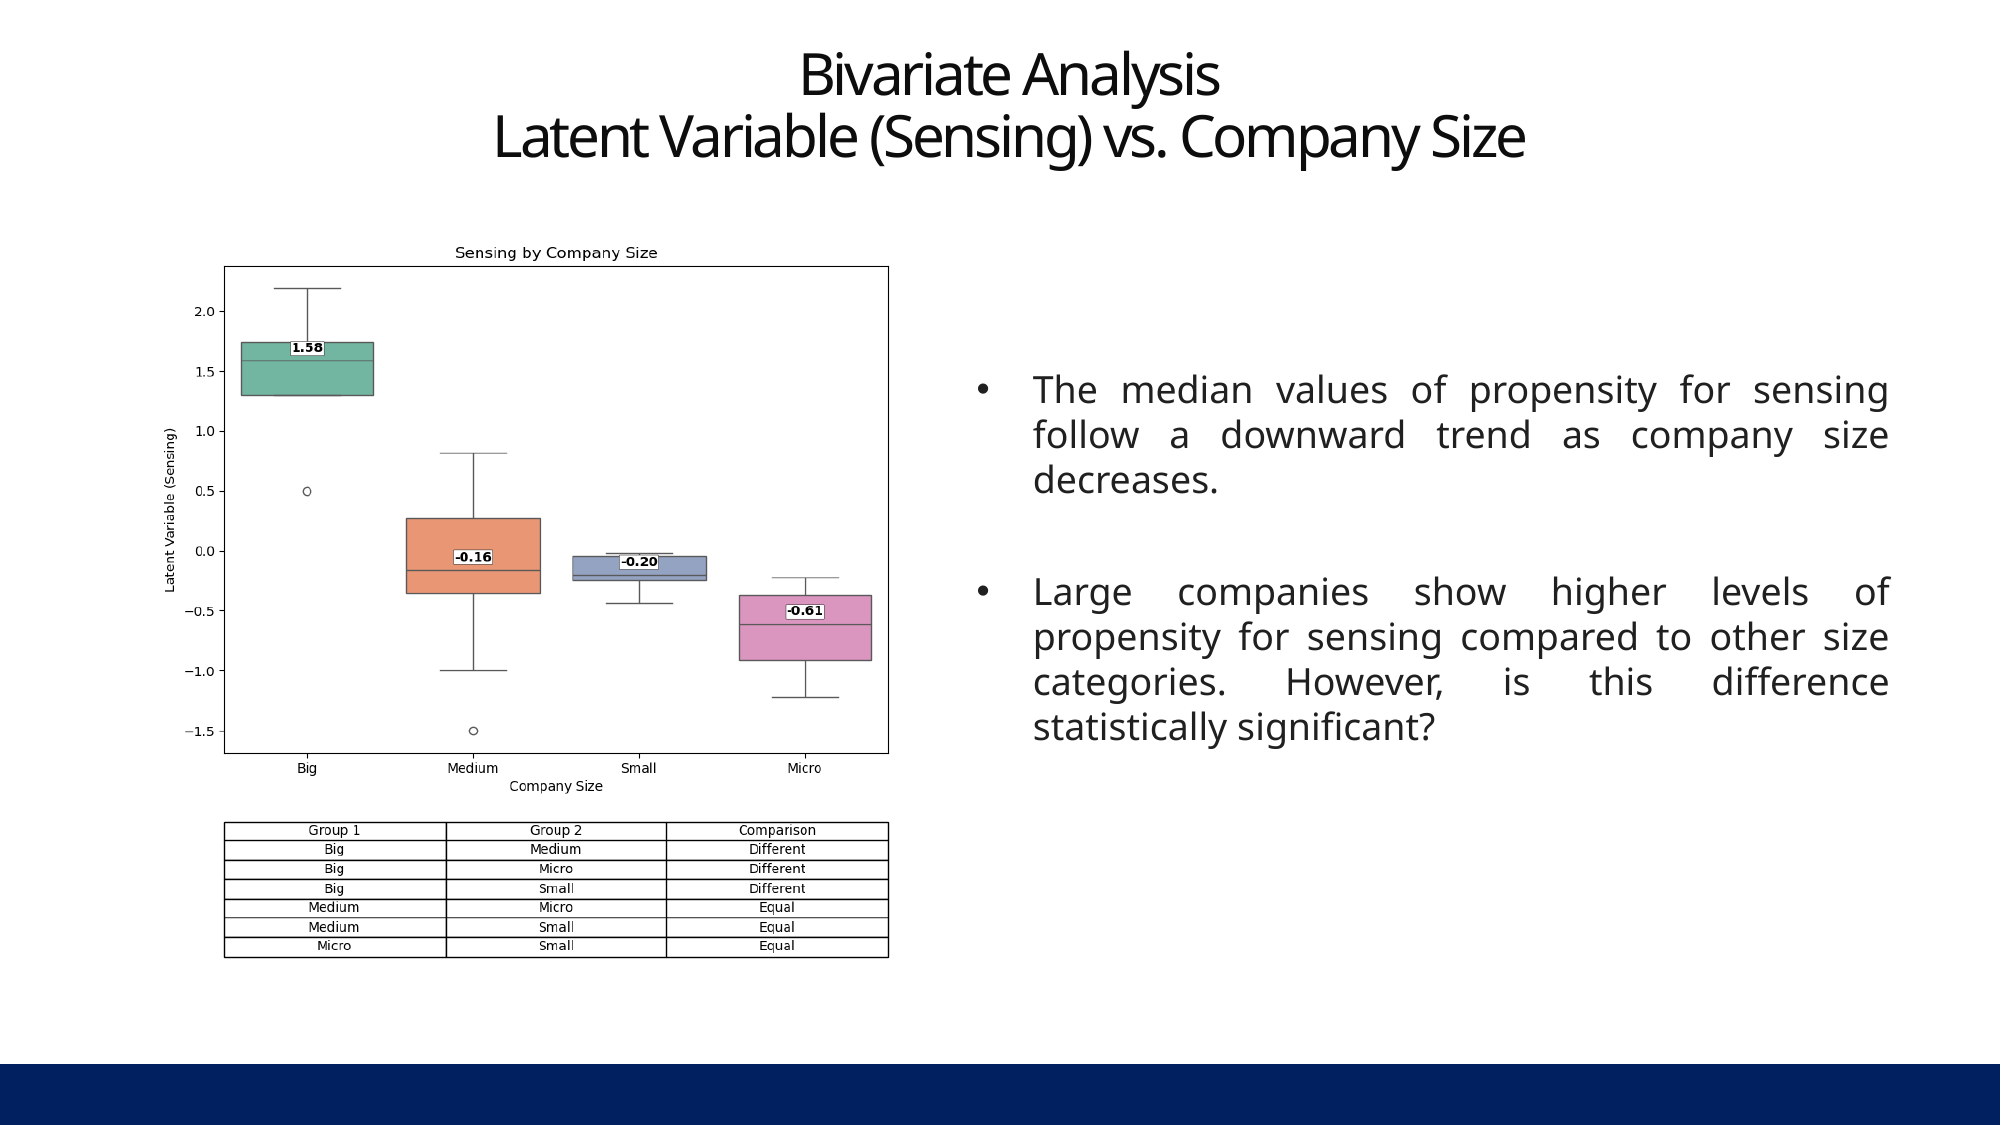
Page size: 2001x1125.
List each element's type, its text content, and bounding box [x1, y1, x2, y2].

title Bivariate Analysis Latent Variable (Sensing) vs. Company Size [0, 44, 2000, 171]
text_box Large companies show higher levels of propensity for sensing compared to other size categories. However, is this difference statistically significant? [961, 560, 1906, 756]
text_box [0, 1064, 2000, 1125]
picture [155, 237, 897, 979]
text_box The median values of propensity for sensing follow a downward trend as company size decreases. [961, 358, 1906, 509]
